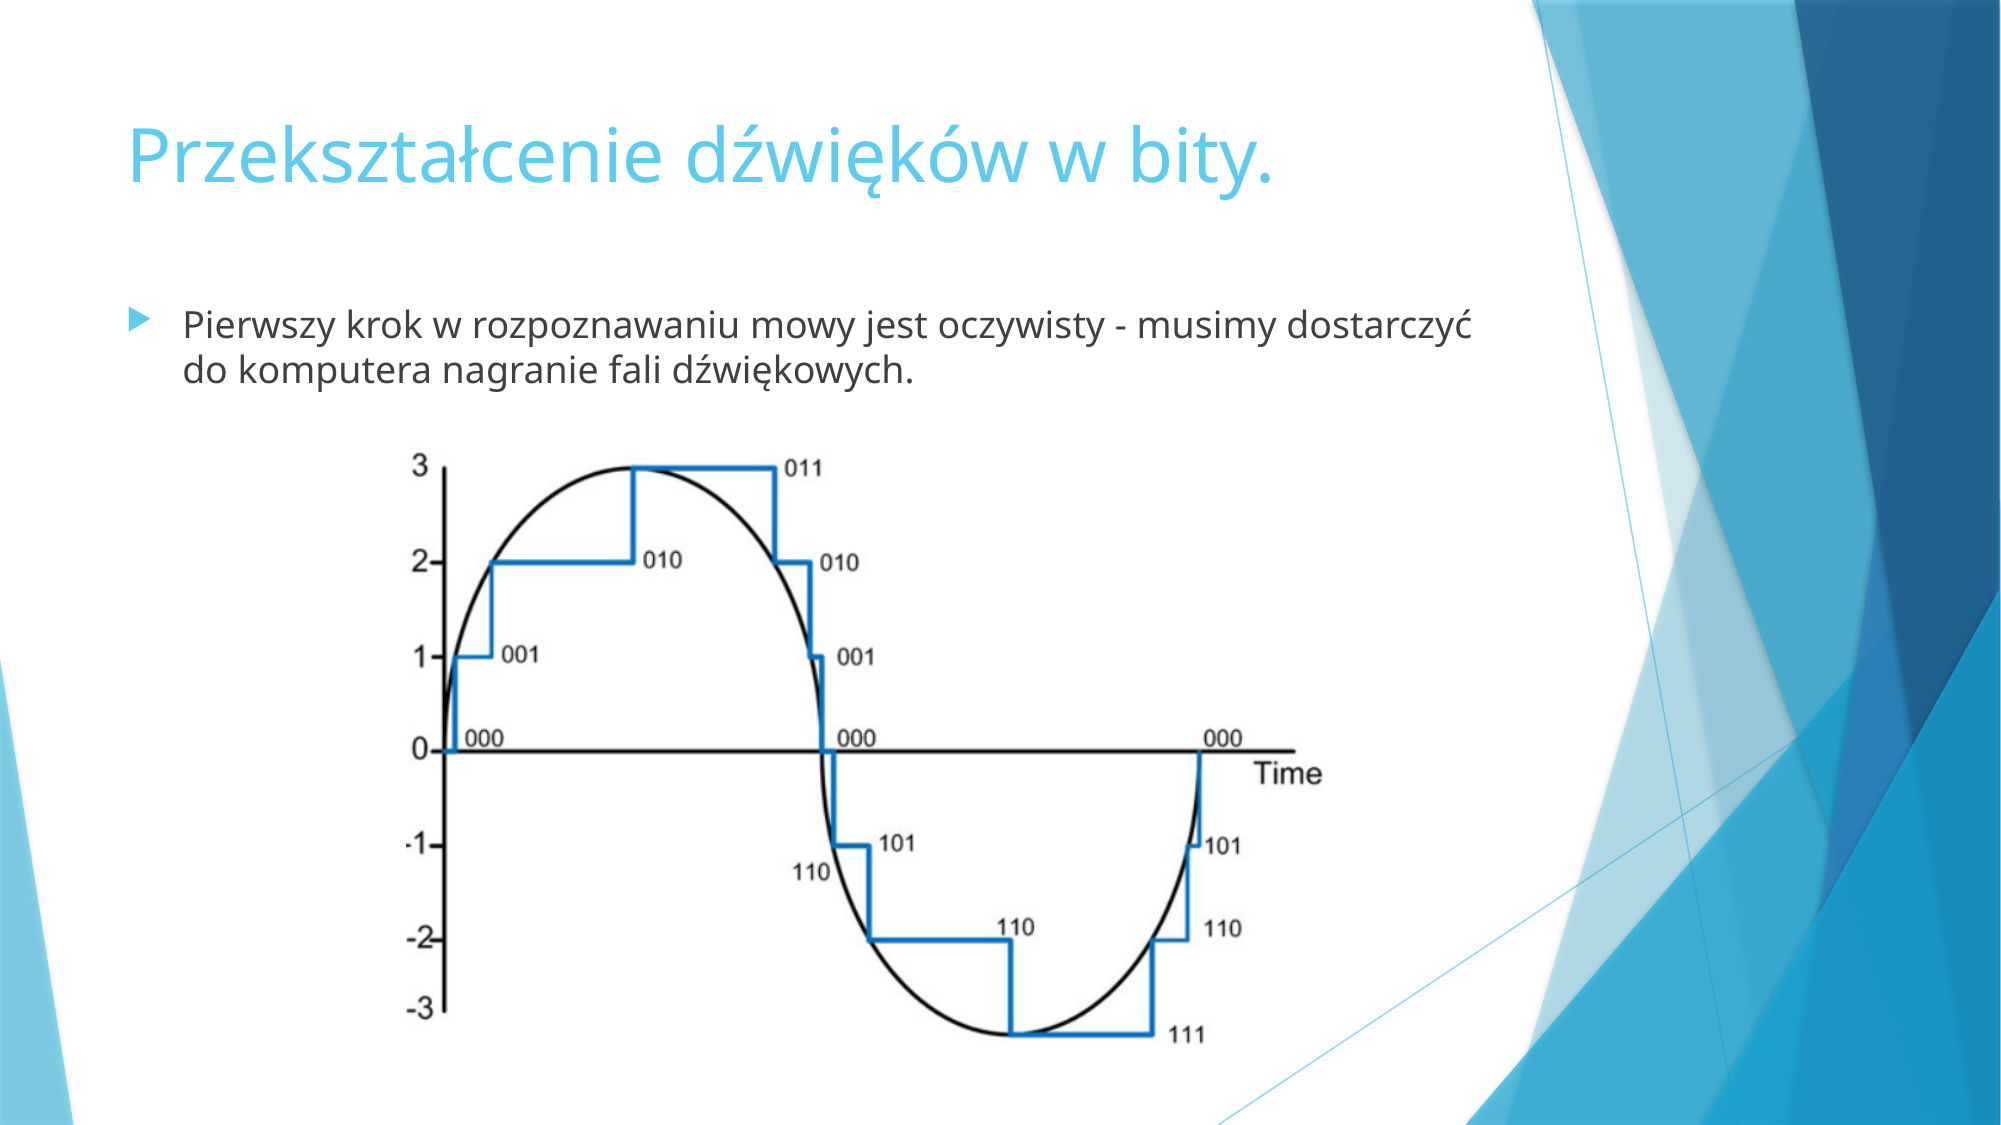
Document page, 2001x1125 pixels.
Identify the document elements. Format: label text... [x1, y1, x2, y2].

picture [405, 444, 1324, 1046]
title Przekształcenie dźwięków w bity. [111, 99, 1522, 317]
list Pierwszy krok w rozpoznawaniu mowy jest oczywisty - musimy dostarczyć do komputera nagranie fali dźwiękowych. [111, 293, 1508, 423]
